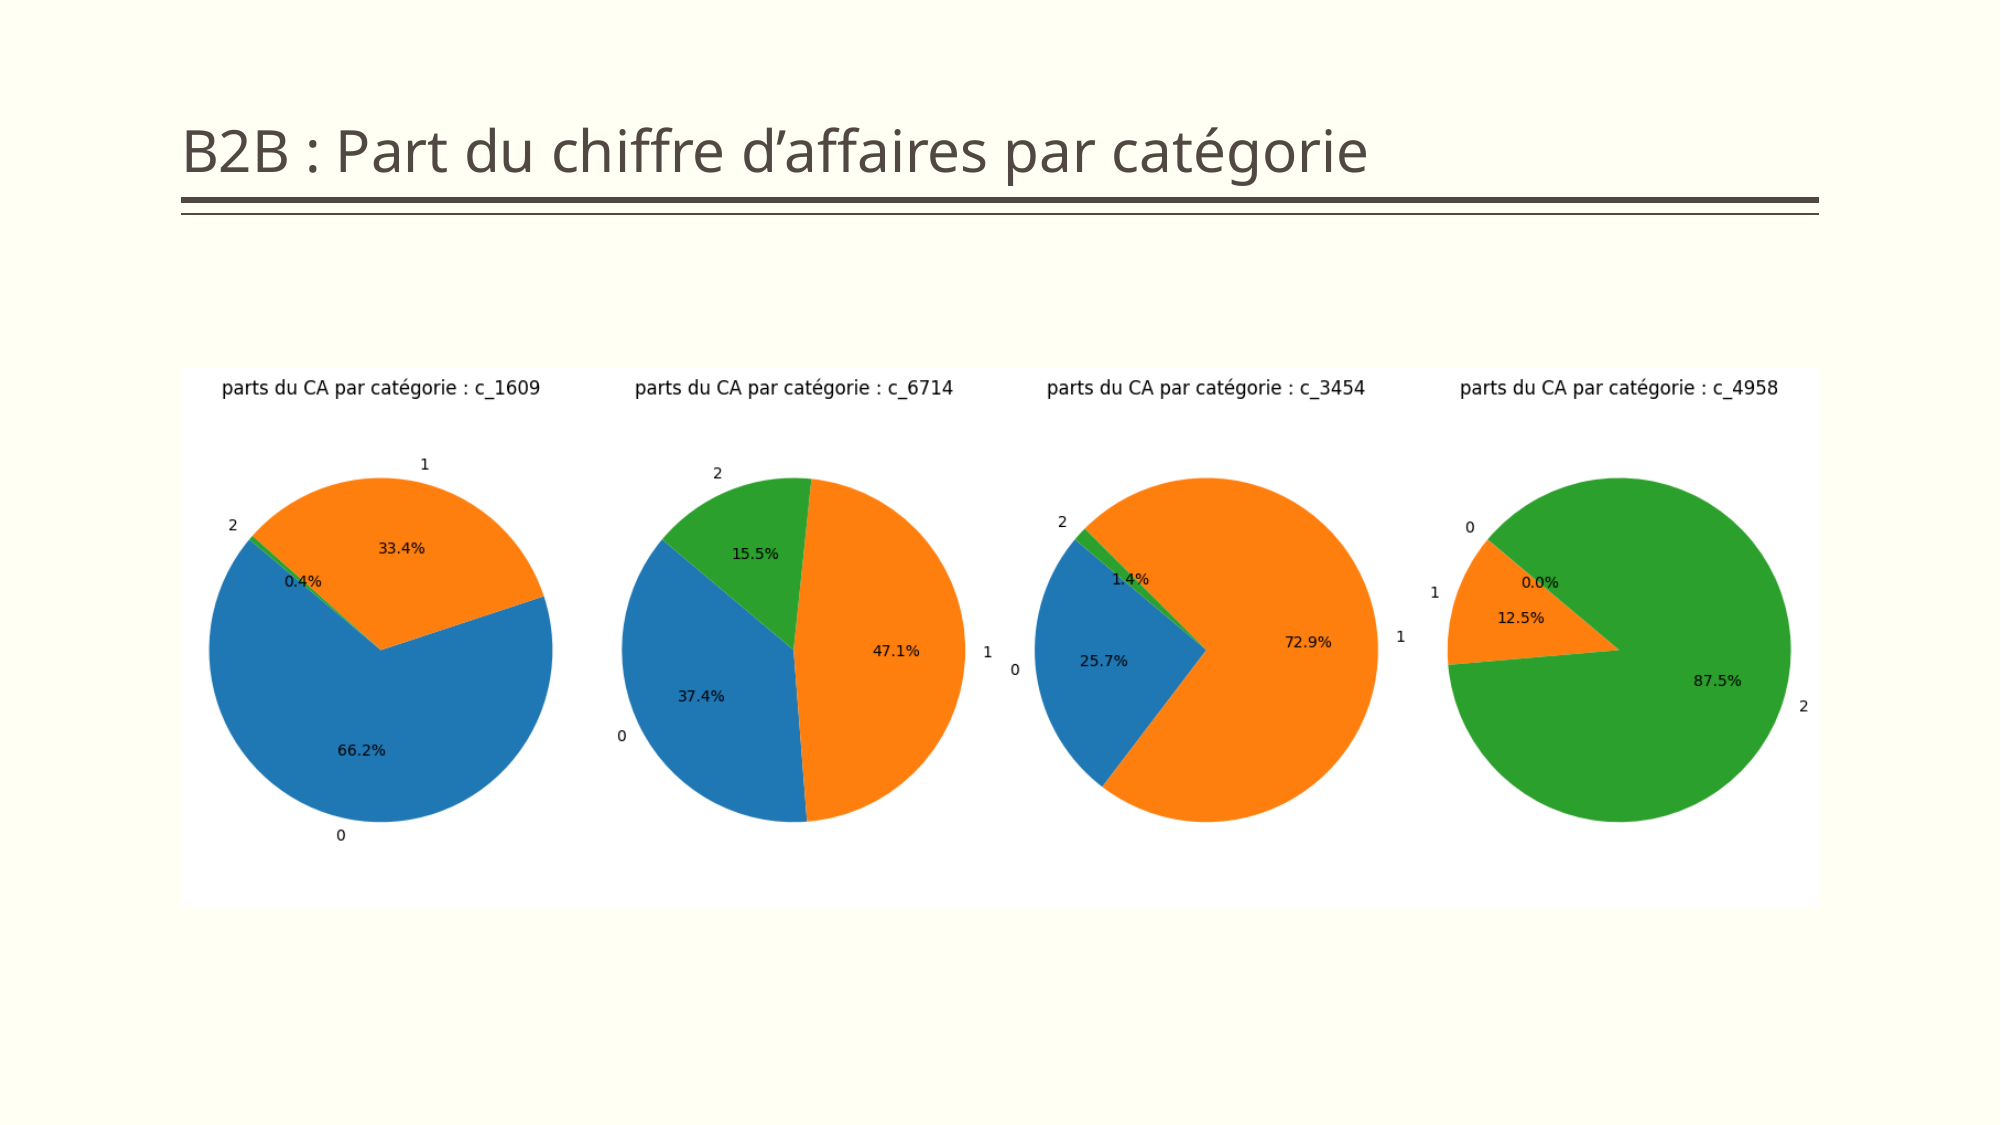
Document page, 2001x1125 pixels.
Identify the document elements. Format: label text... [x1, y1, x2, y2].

title B2B : Part du chiffre d’affaires par catégorie [181, 12, 1819, 193]
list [181, 367, 1819, 908]
